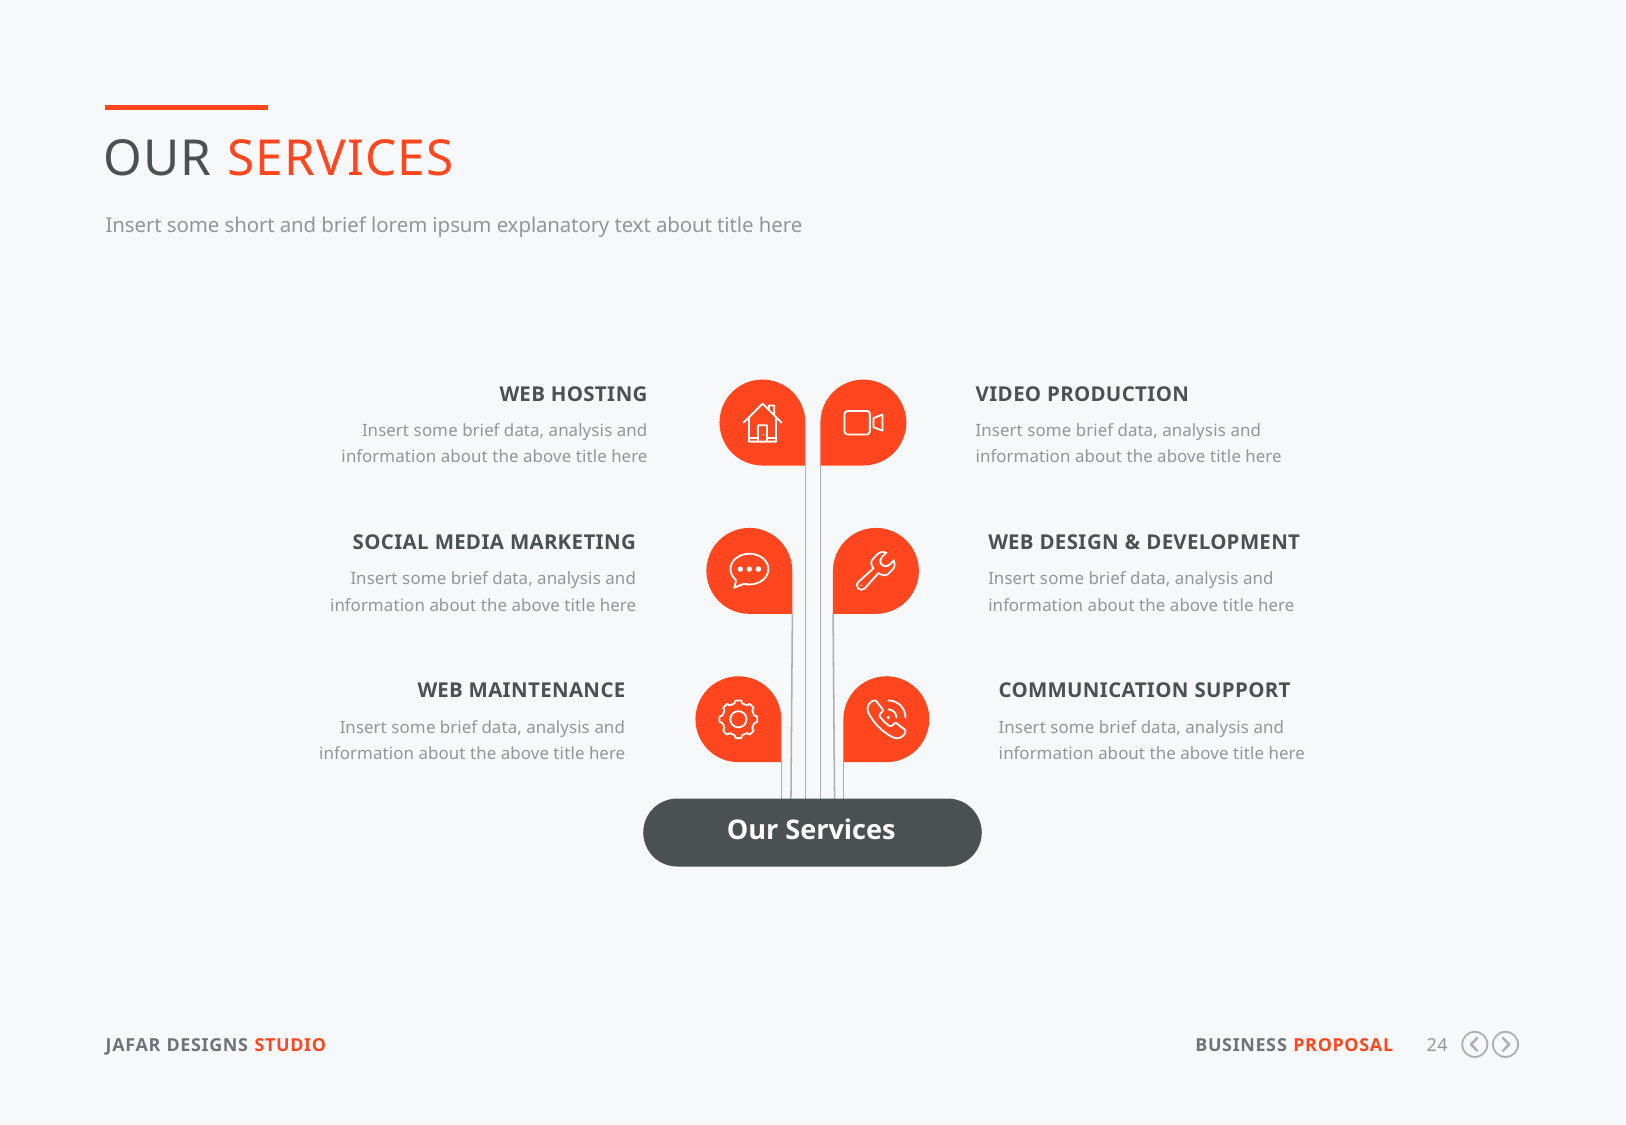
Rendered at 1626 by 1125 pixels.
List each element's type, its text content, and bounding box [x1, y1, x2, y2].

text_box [643, 798, 982, 867]
list Our services [103, 125, 1518, 188]
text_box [695, 379, 930, 798]
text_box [998, 677, 1368, 764]
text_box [975, 380, 1345, 467]
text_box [988, 528, 1358, 616]
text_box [278, 380, 648, 467]
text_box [267, 528, 637, 616]
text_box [256, 677, 626, 764]
list Insert some short and brief lorem ipsum explanatory text about title here [105, 209, 1519, 241]
